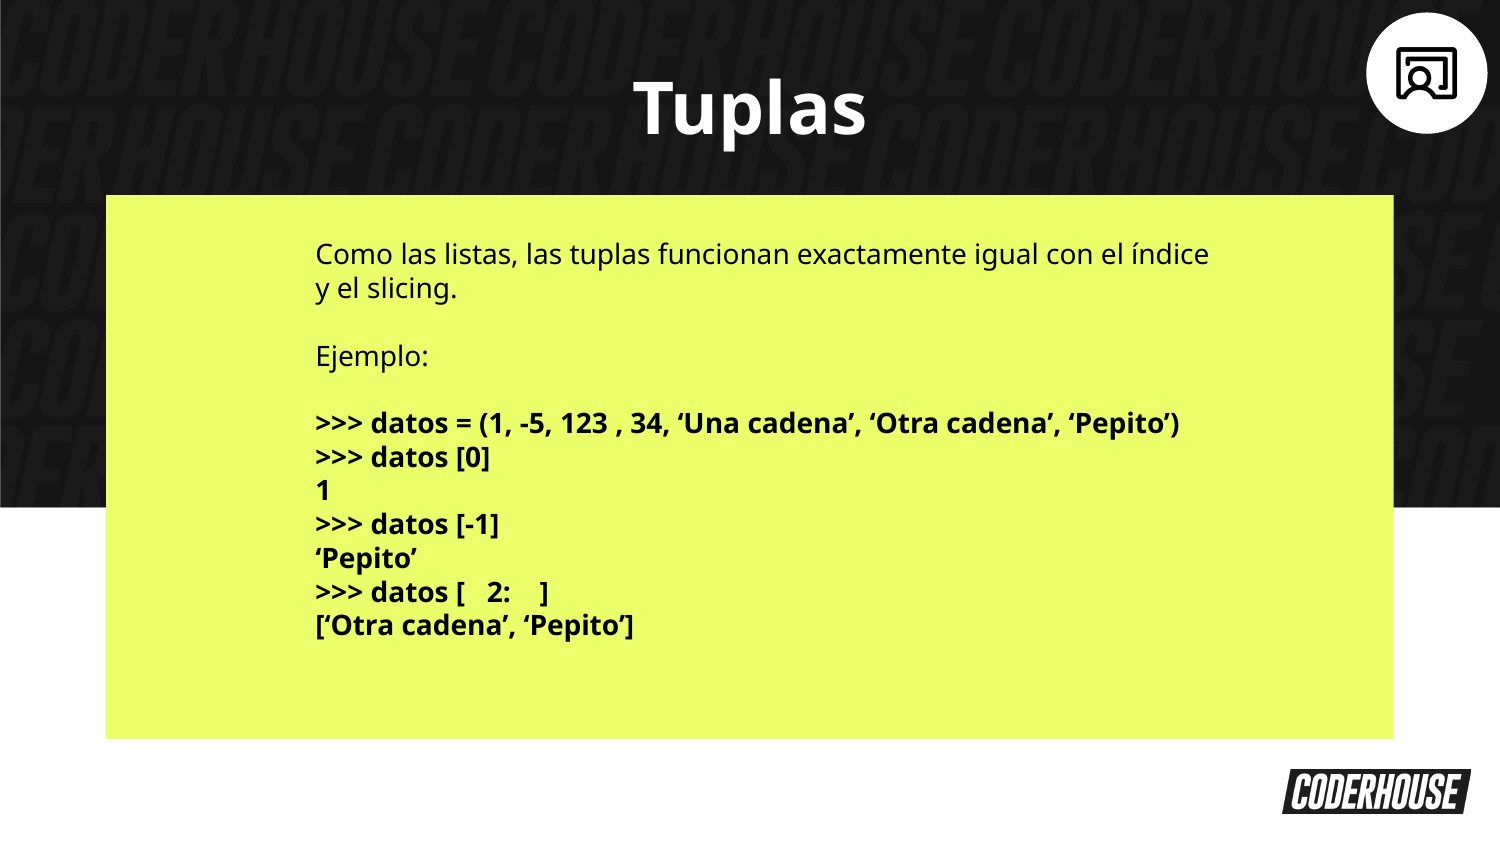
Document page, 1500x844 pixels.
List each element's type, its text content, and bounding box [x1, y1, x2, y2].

picture [0, 0, 1500, 844]
text_box [106, 195, 1394, 740]
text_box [1366, 12, 1488, 134]
text_box Tuplas [239, 56, 1261, 166]
text_box Como las listas, las tuplas funcionan exactamente igual con el índice y el slicing. Ejemplo: >>> datos = (1, -5, 123 , 34, ‘Una cadena’, ‘Otra cadena’, ‘Pepito’) >>> datos [0] 1 >>> datos [-1] ‘Pepito’ >>> datos [ 2: ] [‘Otra cadena’, ‘Pepito’] [300, 221, 1228, 657]
